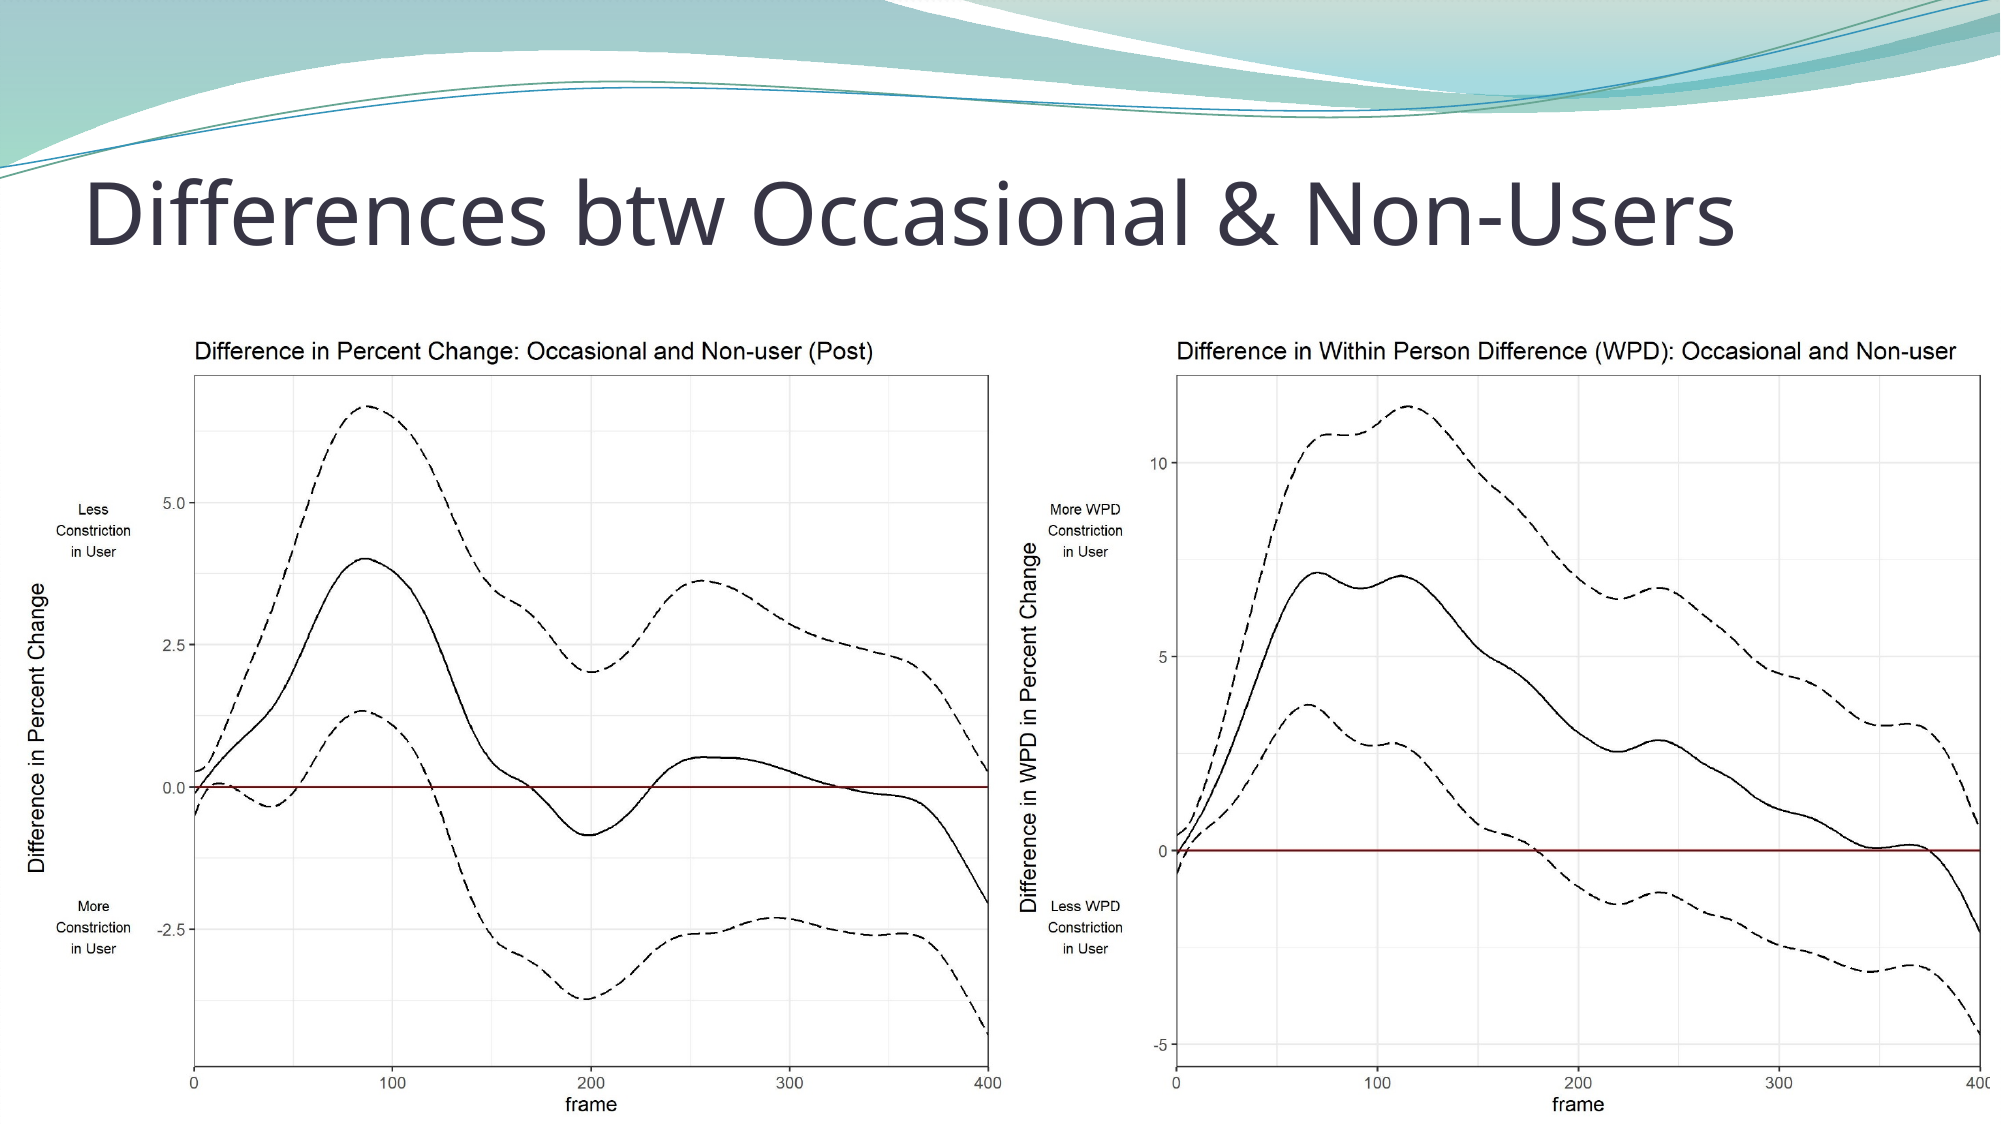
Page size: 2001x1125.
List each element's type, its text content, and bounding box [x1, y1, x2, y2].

title Differences btw Occasional & Non-Users [82, 75, 1918, 263]
picture [6, 331, 1990, 1125]
